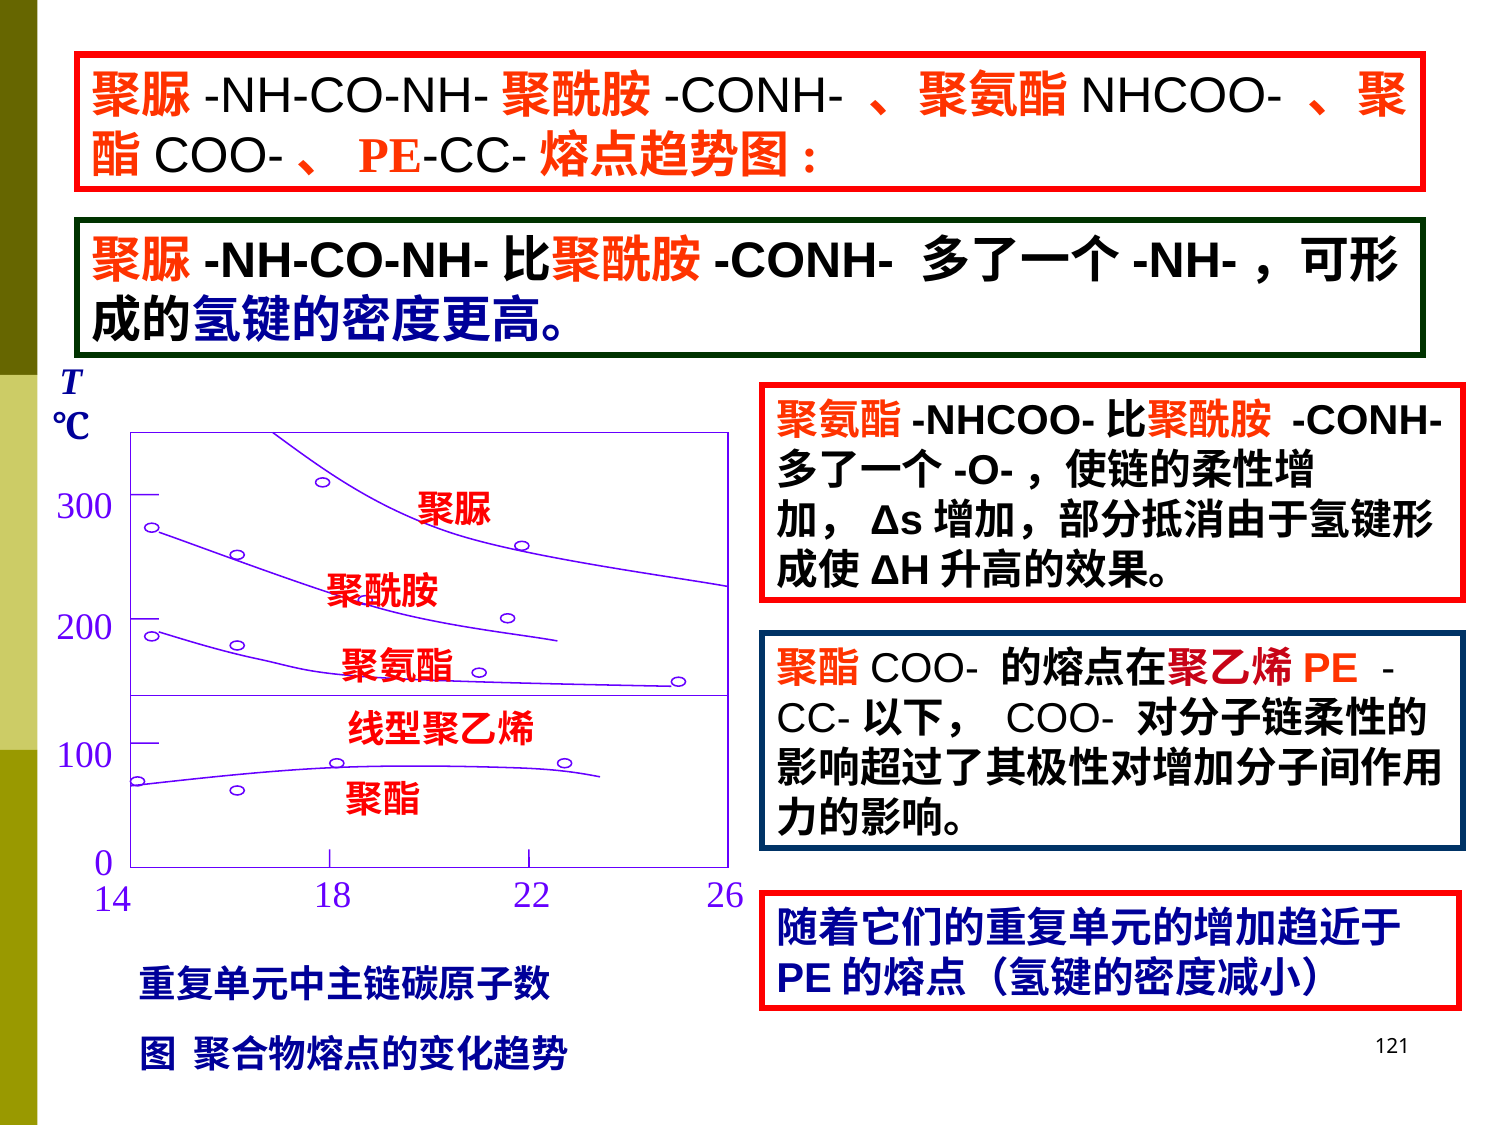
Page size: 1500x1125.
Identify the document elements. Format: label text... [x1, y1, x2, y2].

text_box T℃ [29, 349, 113, 455]
slide_number 121 [1074, 1025, 1425, 1100]
text_box 重复单元中主链碳原子数 [123, 952, 609, 1012]
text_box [41, 432, 760, 928]
text_box 聚脲-NH-CO-NH-比聚酰胺-CONH- 多了一个-NH-，可形成的氢键的密度更高。 [76, 219, 1424, 355]
text_box 聚脲-NH-CO-NH-聚酰胺-CONH- 、聚氨酯NHCOO- 、聚酯COO-、PE-CC-熔点趋势图: [76, 54, 1424, 190]
text_box 随着它们的重复单元的增加趋近于 PE的熔点（氢键的密度减小） [761, 893, 1459, 1008]
text_box 聚酯COO- 的熔点在聚乙烯PE -CC-以下， COO- 对分子链柔性的影响超过了其极性对增加分子间作用力的影响。 [761, 633, 1463, 849]
text_box 聚氨酯-NHCOO-比聚酰胺 -CONH-多了一个-O-，使链的柔性增加，Δs增加，部分抵消由于氢键形成使ΔH升高的效果。 [761, 385, 1463, 601]
text_box 图 聚合物熔点的变化趋势 [76, 1023, 632, 1083]
